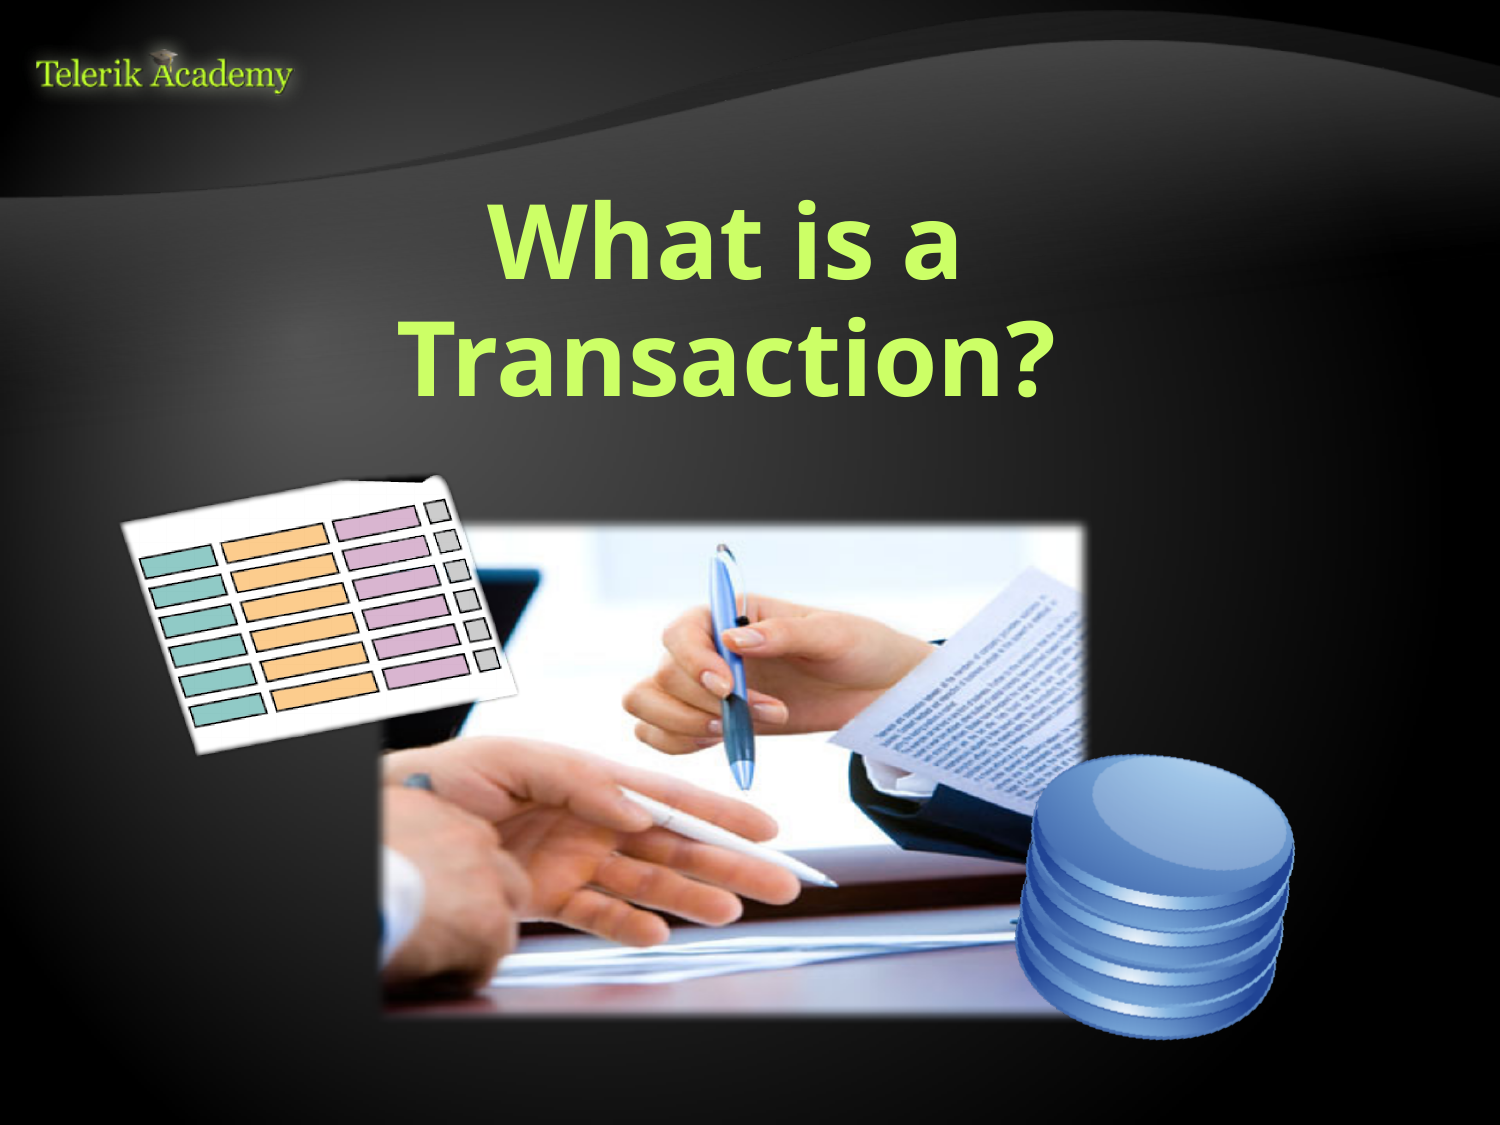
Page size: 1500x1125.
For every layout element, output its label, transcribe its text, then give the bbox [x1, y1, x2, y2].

picture [0, 0, 1500, 1125]
title What is a Transaction? [301, 196, 1152, 406]
